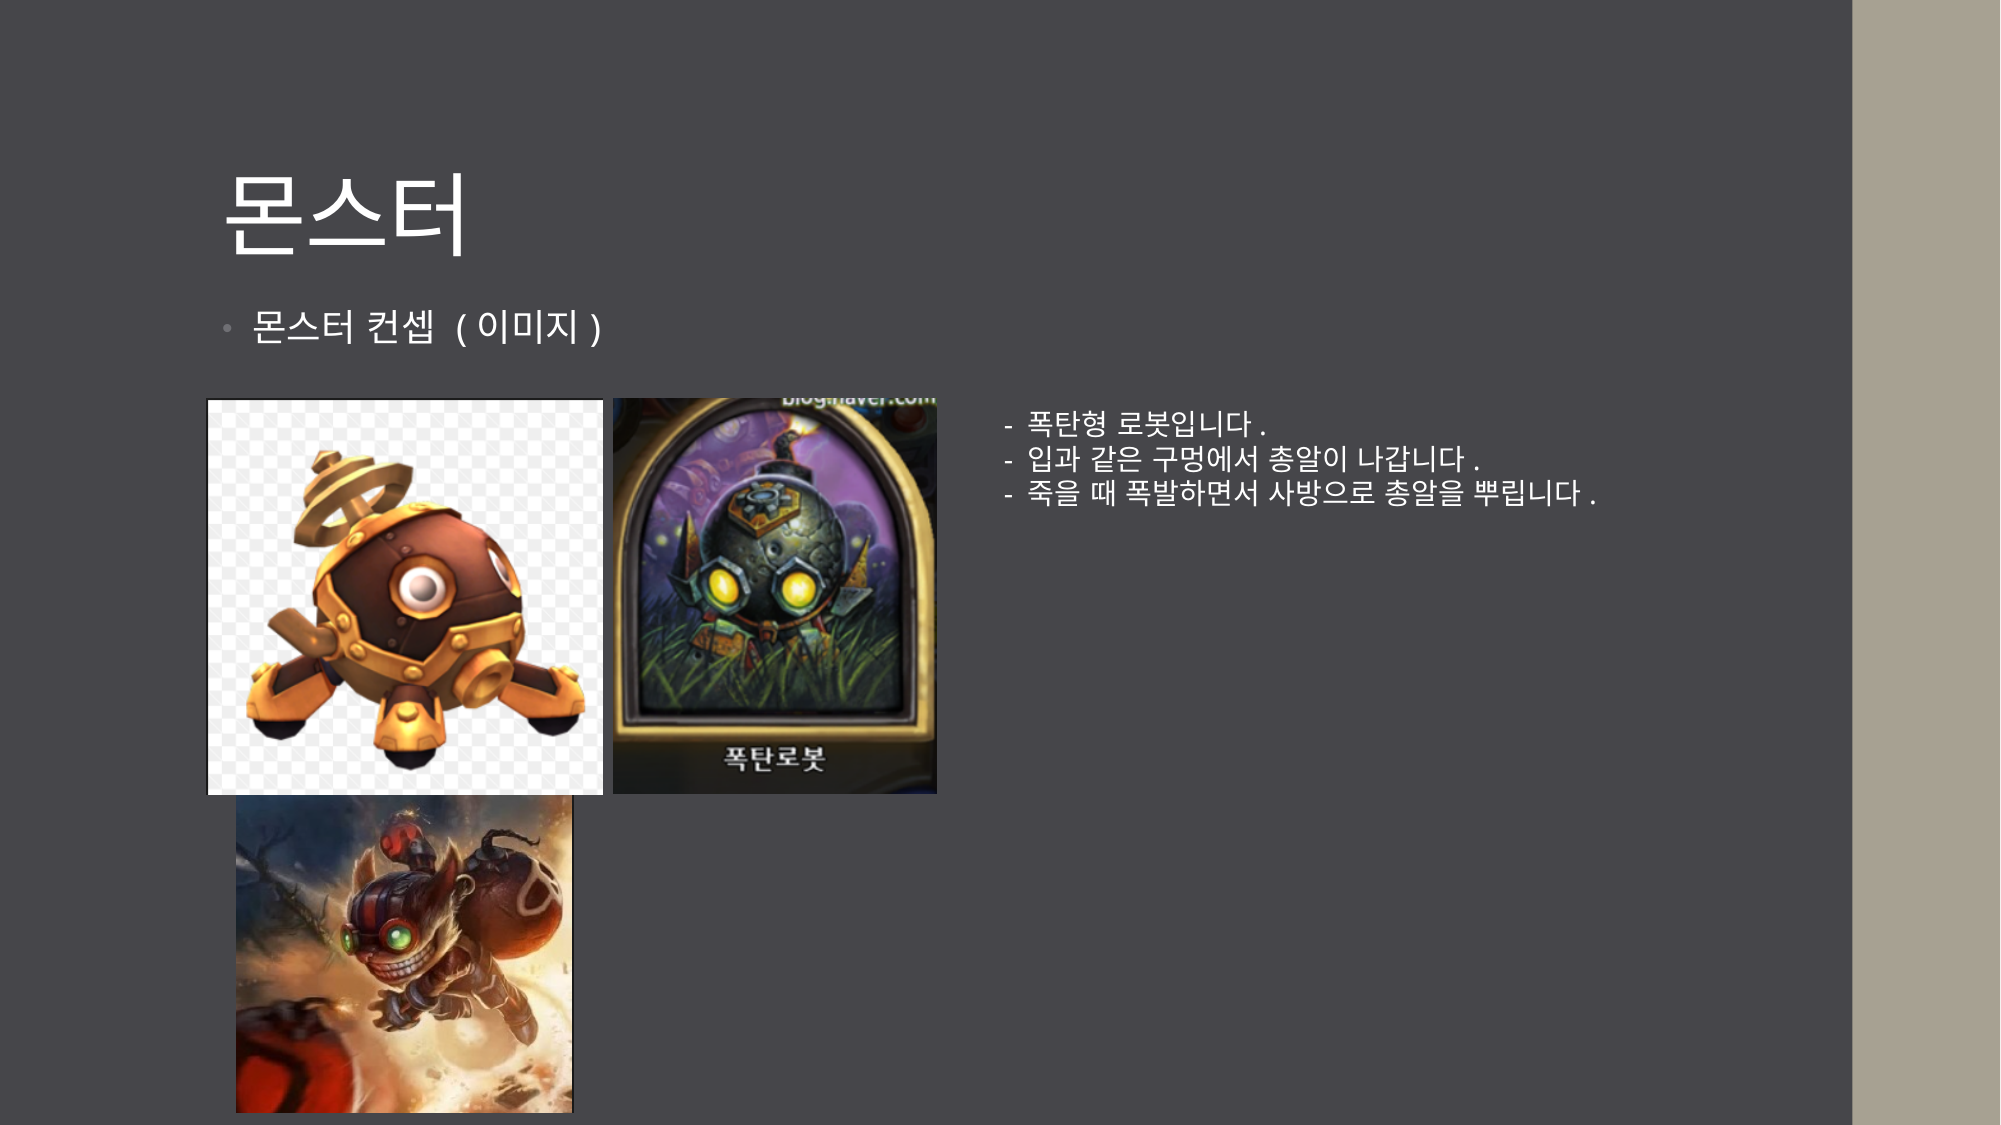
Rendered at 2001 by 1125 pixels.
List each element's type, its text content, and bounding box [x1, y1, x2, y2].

title 몬스터 [206, 60, 1797, 278]
list 몬스터 컨셉 (이미지) [206, 299, 1617, 1014]
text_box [206, 398, 937, 795]
text_box - 폭탄형 로봇입니다. - 입과 같은 구멍에서 총알이 나갑니다. - 죽을 때 폭발하면서 사방으로 총알을 뿌립니다. [989, 398, 1612, 518]
picture [236, 795, 574, 1113]
